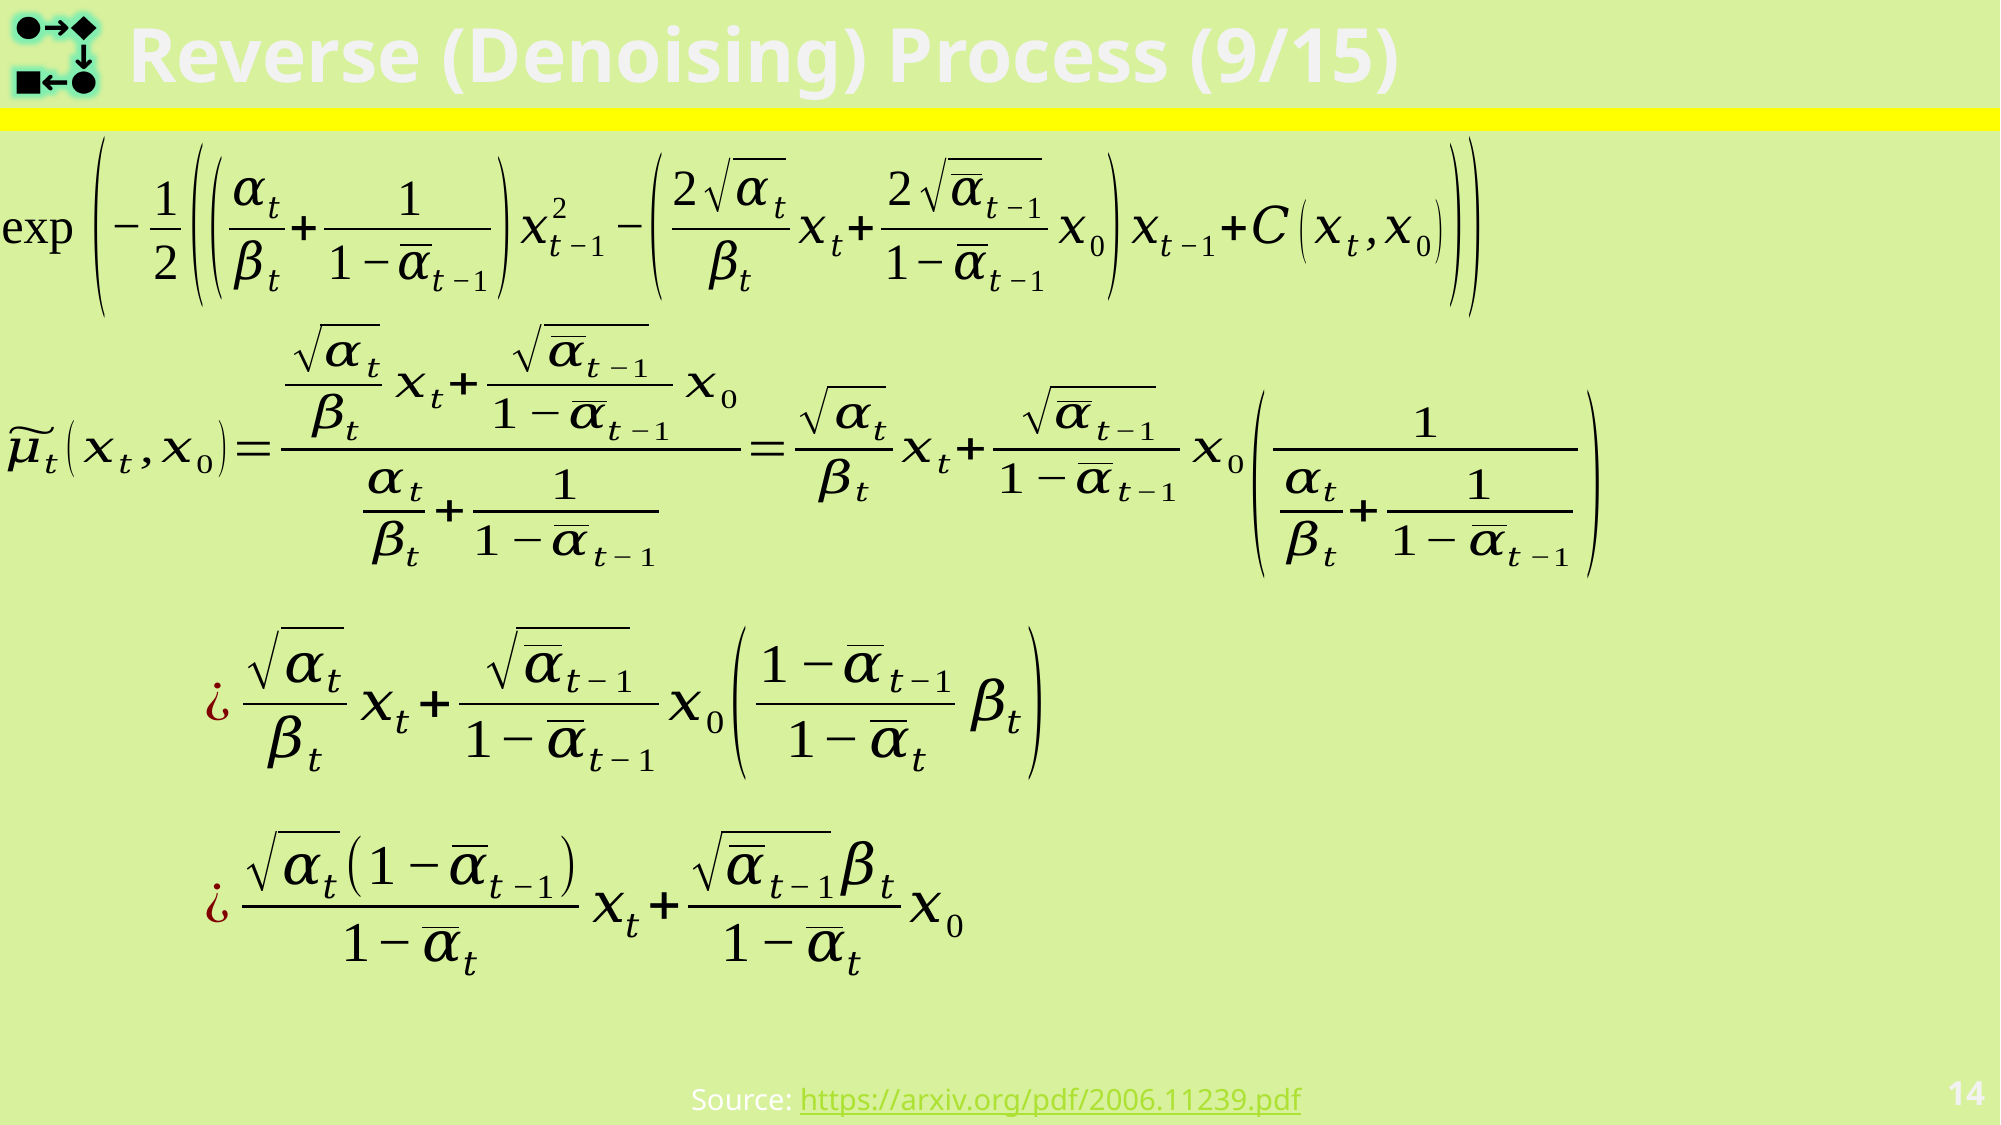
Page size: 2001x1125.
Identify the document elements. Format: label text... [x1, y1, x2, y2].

slide_number 13 [1909, 1065, 2000, 1125]
text_box Reverse (Denoising) Process (9/15) [120, 0, 2000, 105]
picture [0, 1, 113, 108]
text_box Source: https://arxiv.org/pdf/2006.11239.pdf [676, 1073, 1324, 1125]
text_box [0, 108, 2000, 131]
